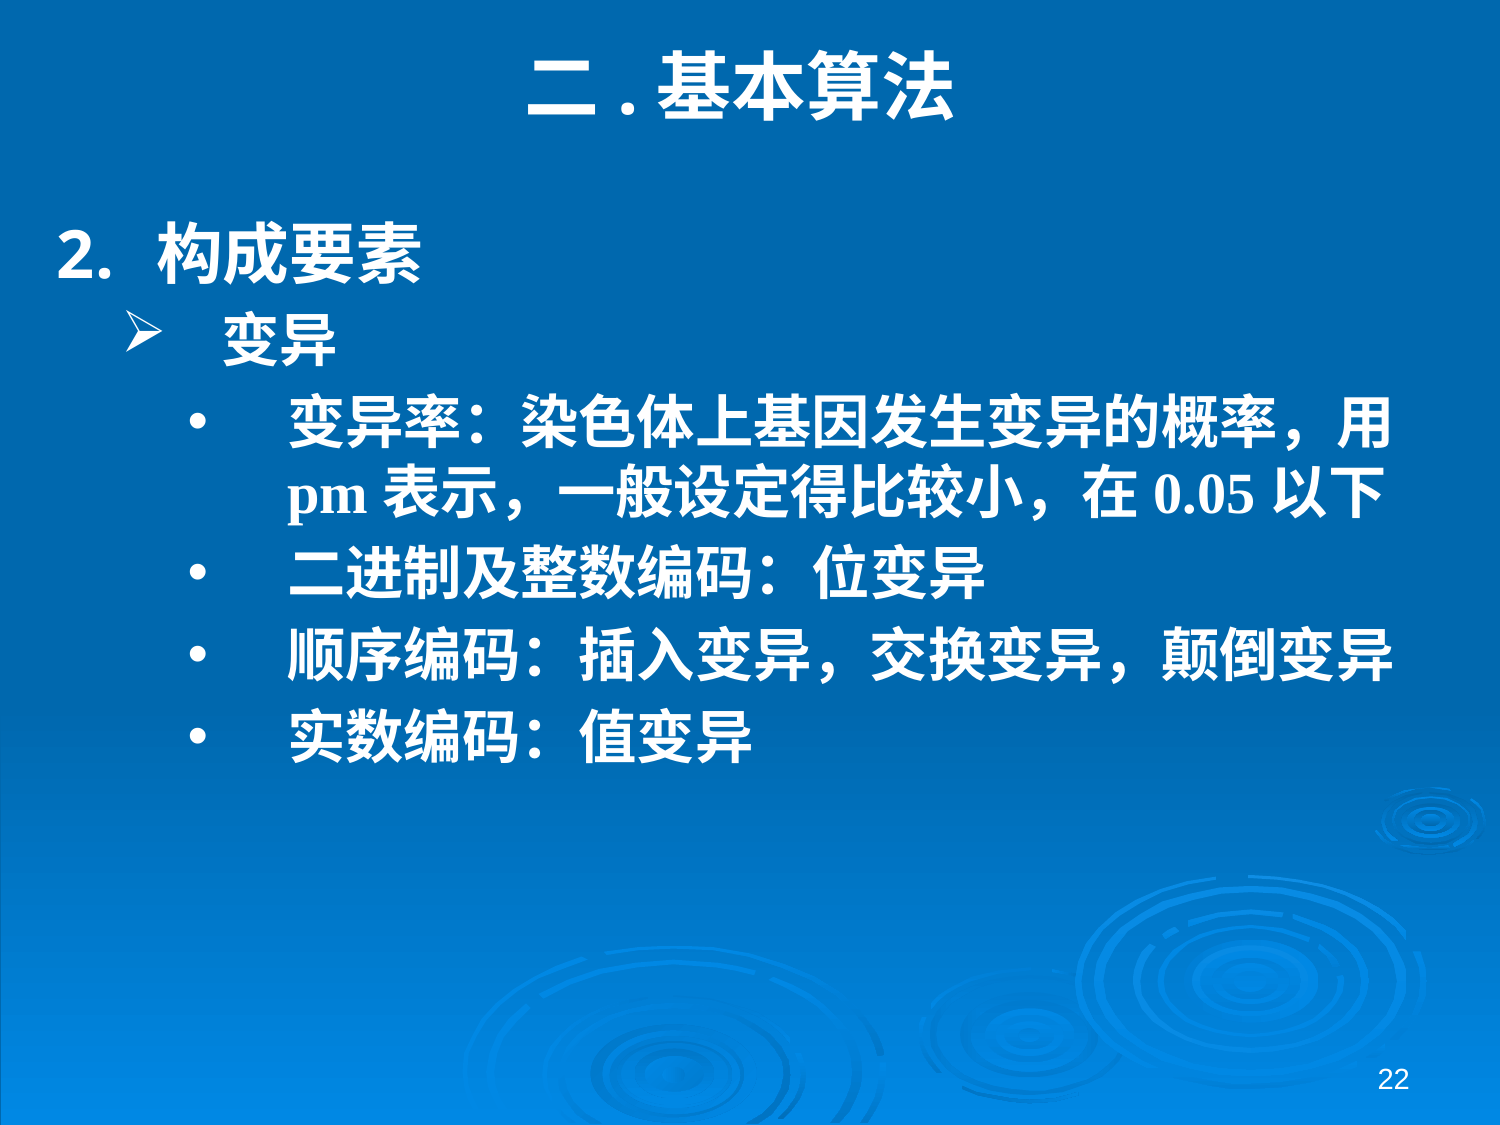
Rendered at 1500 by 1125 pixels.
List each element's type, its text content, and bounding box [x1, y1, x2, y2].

list 构成要素 变异 变异率：染色体上基因发生变异的概率，用pm表示，一般设定得比较小，在0.05以下 二进制及整数编码：位变异 顺序编码：插入变异，交换变异，颠倒变异 实数编码：值变异 [40, 219, 1460, 1059]
title 二.基本算法 [33, 30, 1448, 138]
slide_number 22 [1074, 1059, 1426, 1103]
